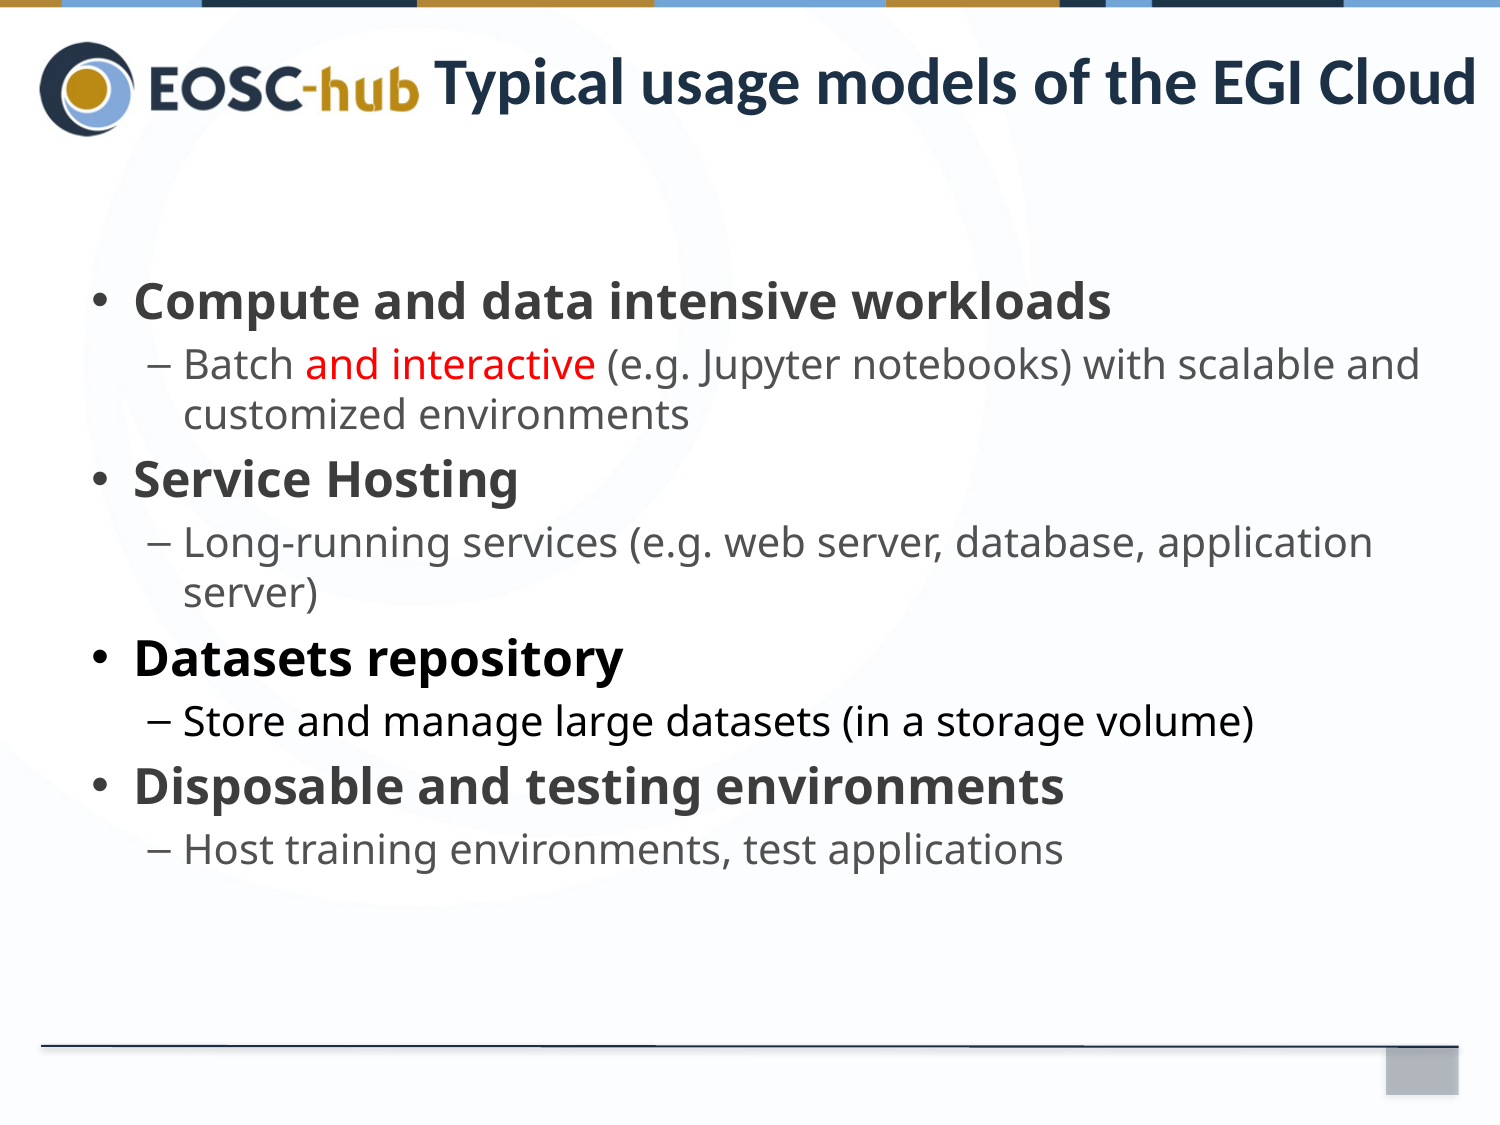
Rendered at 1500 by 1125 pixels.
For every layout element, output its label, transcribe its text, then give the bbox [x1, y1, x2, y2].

list Compute and data intensive workloads Batch and interactive (e.g. Jupyter notebooks) with scalable and customized environments Service Hosting Long-running services (e.g. web server, database, application server) Datasets repository Store and manage large datasets (in a storage volume) Disposable and testing environments Host training environments, test applications [76, 261, 1459, 1047]
title Typical usage models of the EGI Cloud [289, 30, 1495, 171]
picture [0, 0, 1500, 1125]
